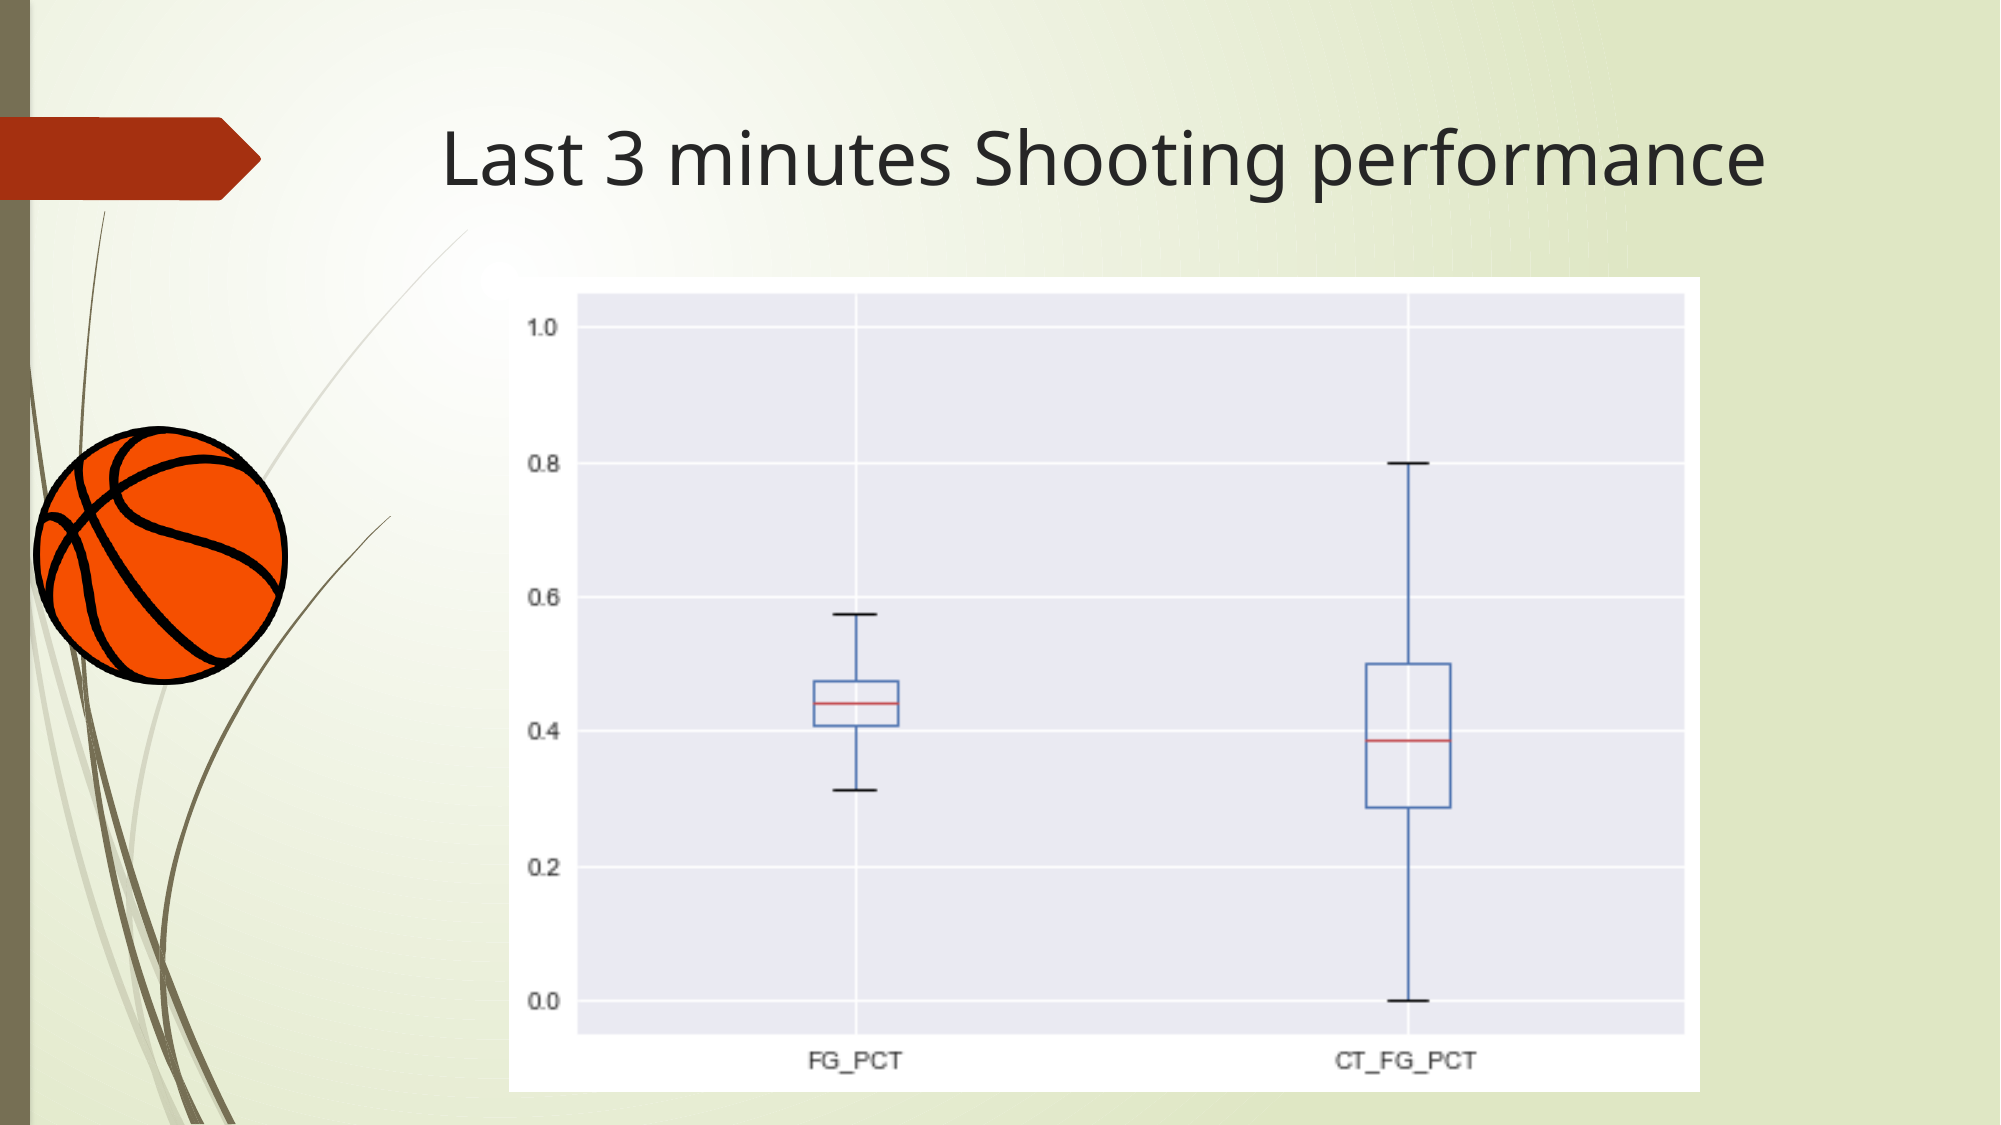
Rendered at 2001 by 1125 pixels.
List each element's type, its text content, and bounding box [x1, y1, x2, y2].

picture [33, 426, 289, 686]
picture [509, 277, 1701, 1093]
title Last 3 minutes Shooting performance [425, 102, 1888, 313]
